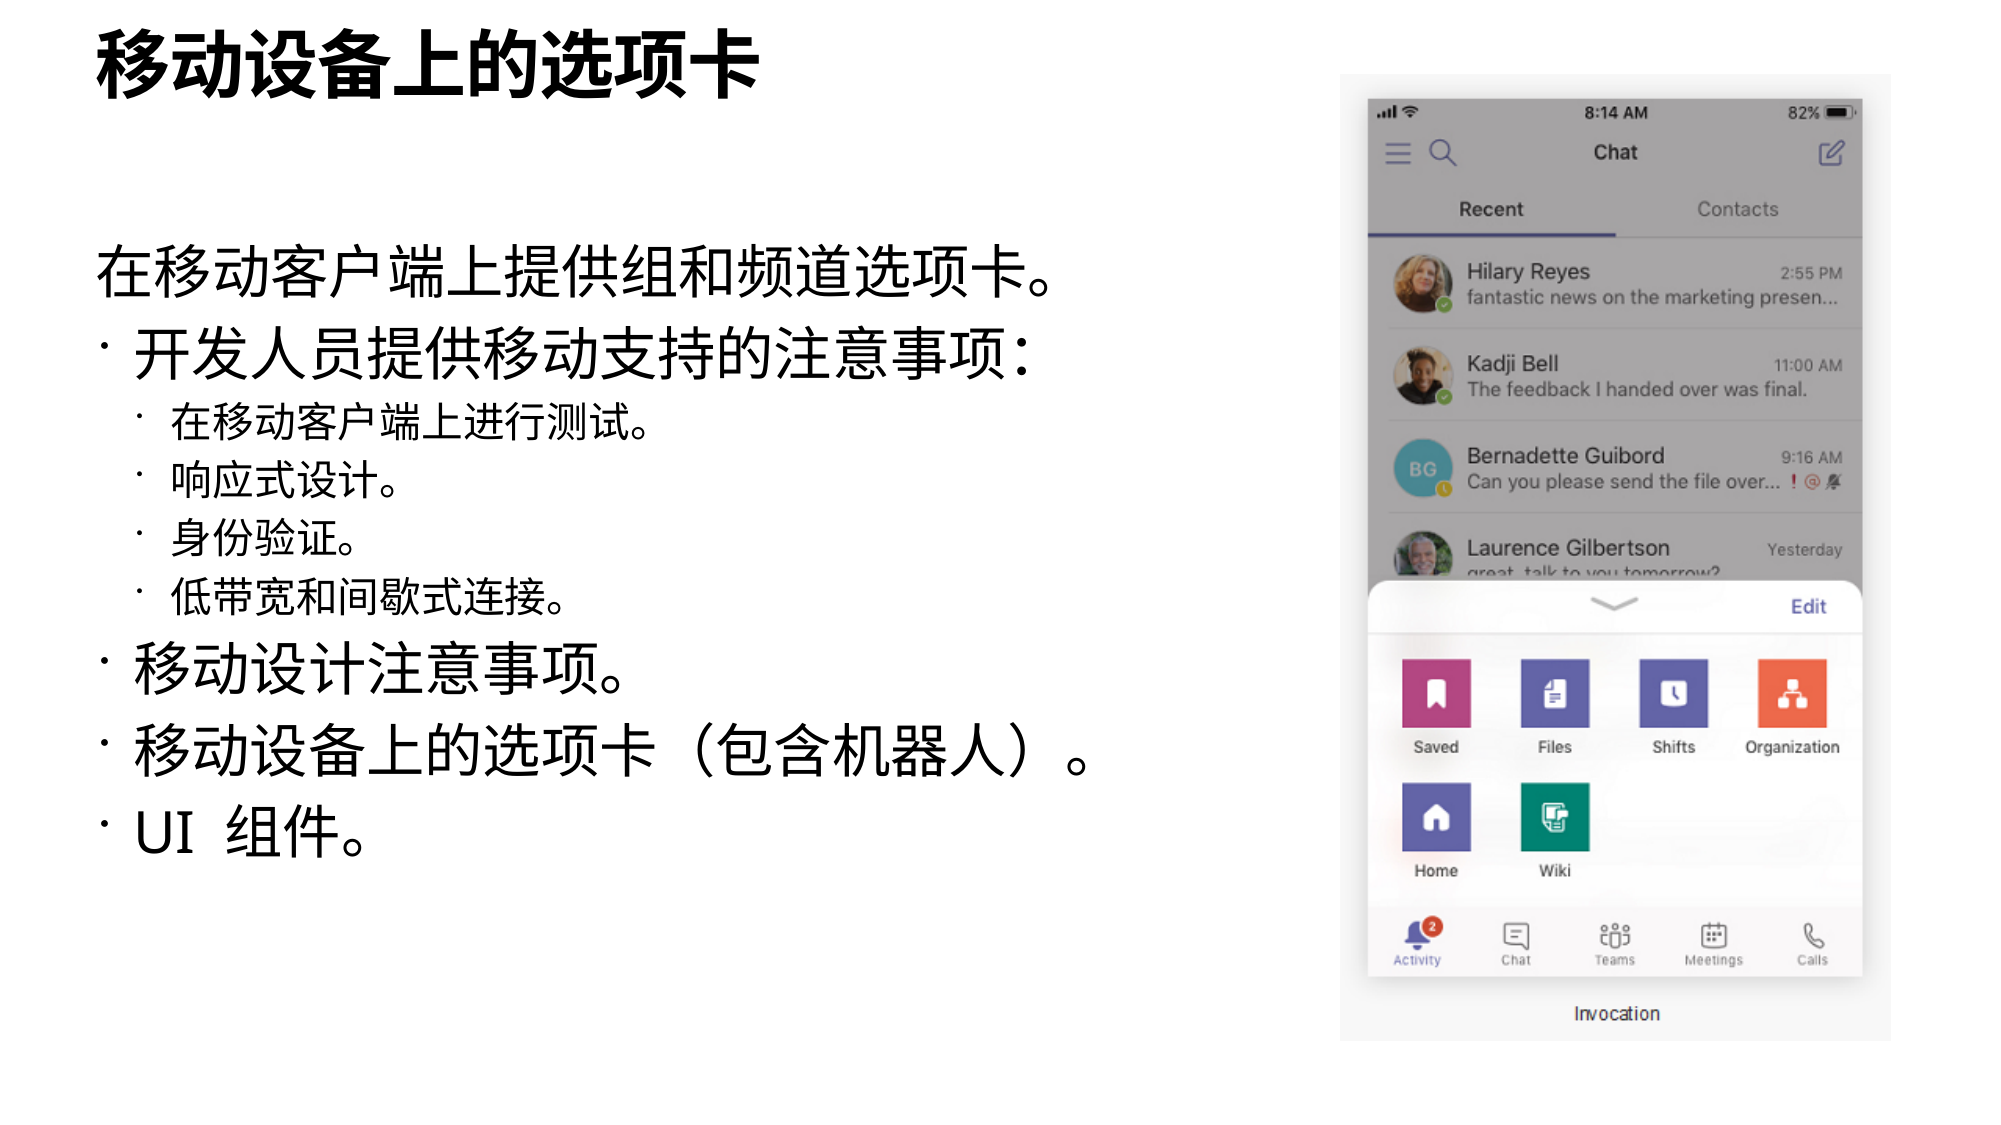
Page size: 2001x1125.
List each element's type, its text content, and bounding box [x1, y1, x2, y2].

list 在移动客户端上提供组和频道选项卡。 开发人员提供移动支持的注意事项： 在移动客户端上进行测试。 响应式设计。 身份验证。 低带宽和间歇式连接。 移动设计注意事项。 移动设备上的选项卡（包含机器人）。 UI 组件。 [95, 235, 1293, 949]
picture [1340, 74, 1892, 1041]
title 移动设备上的选项卡 [95, 18, 1821, 109]
